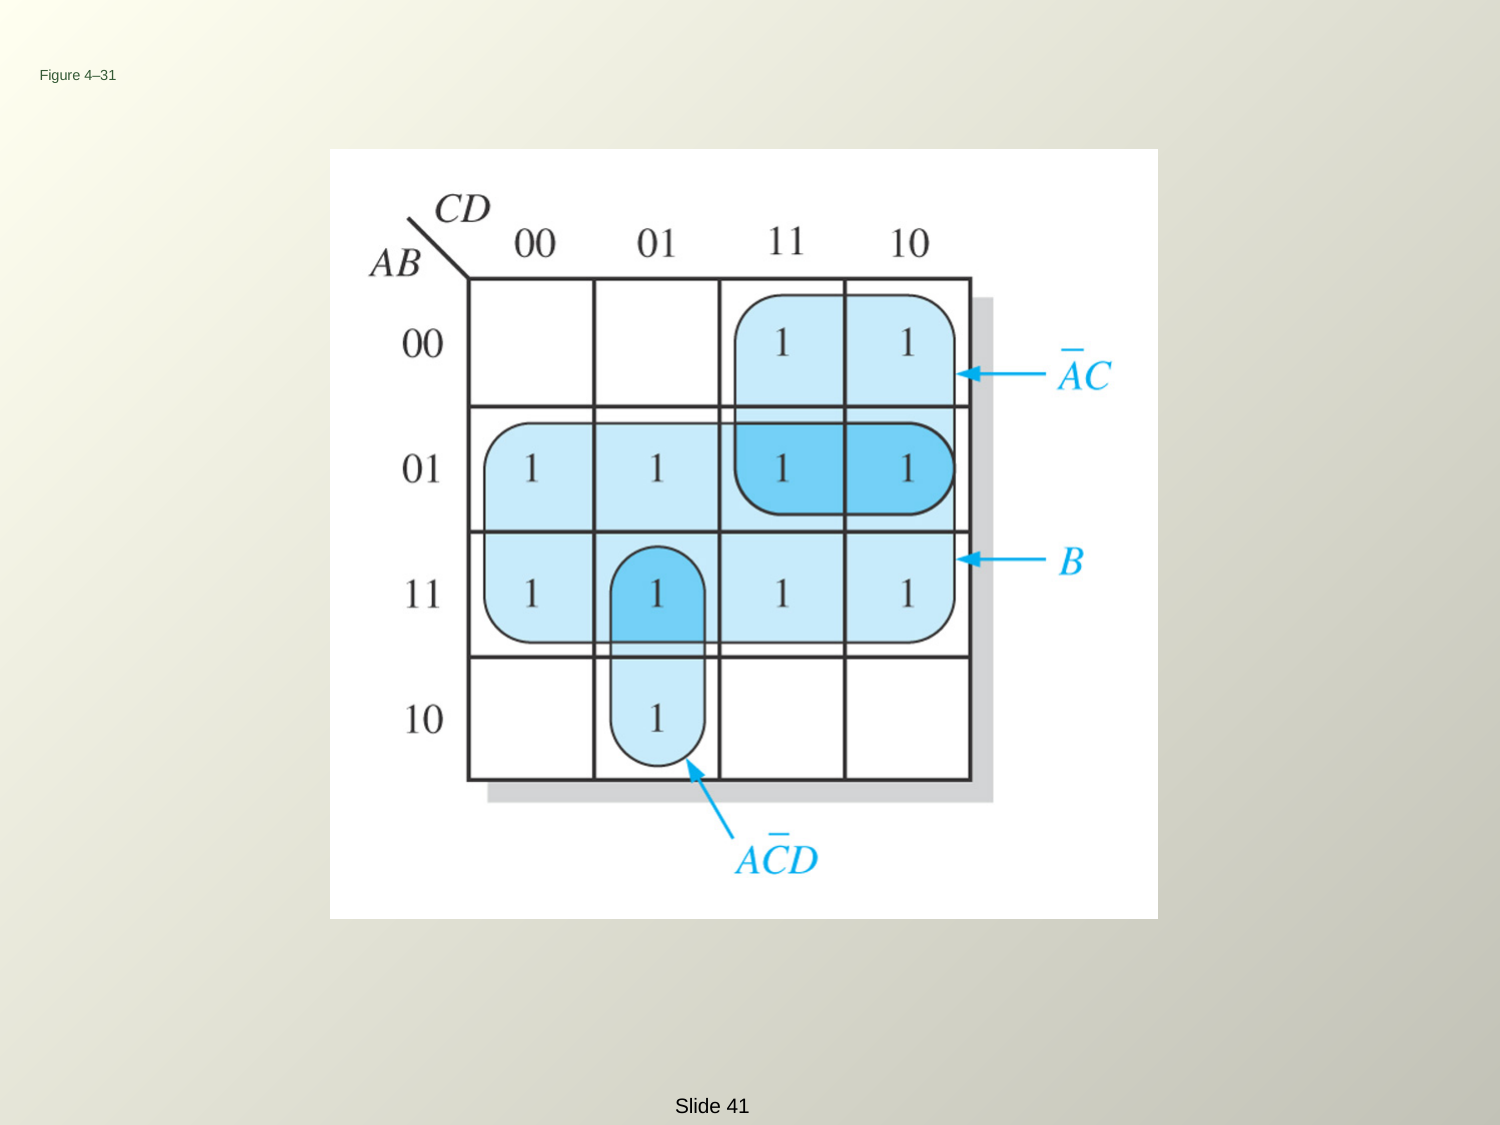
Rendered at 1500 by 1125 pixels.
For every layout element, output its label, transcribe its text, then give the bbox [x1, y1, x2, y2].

picture [330, 149, 1158, 919]
text_box Figure 4–31 [24, 37, 1463, 113]
